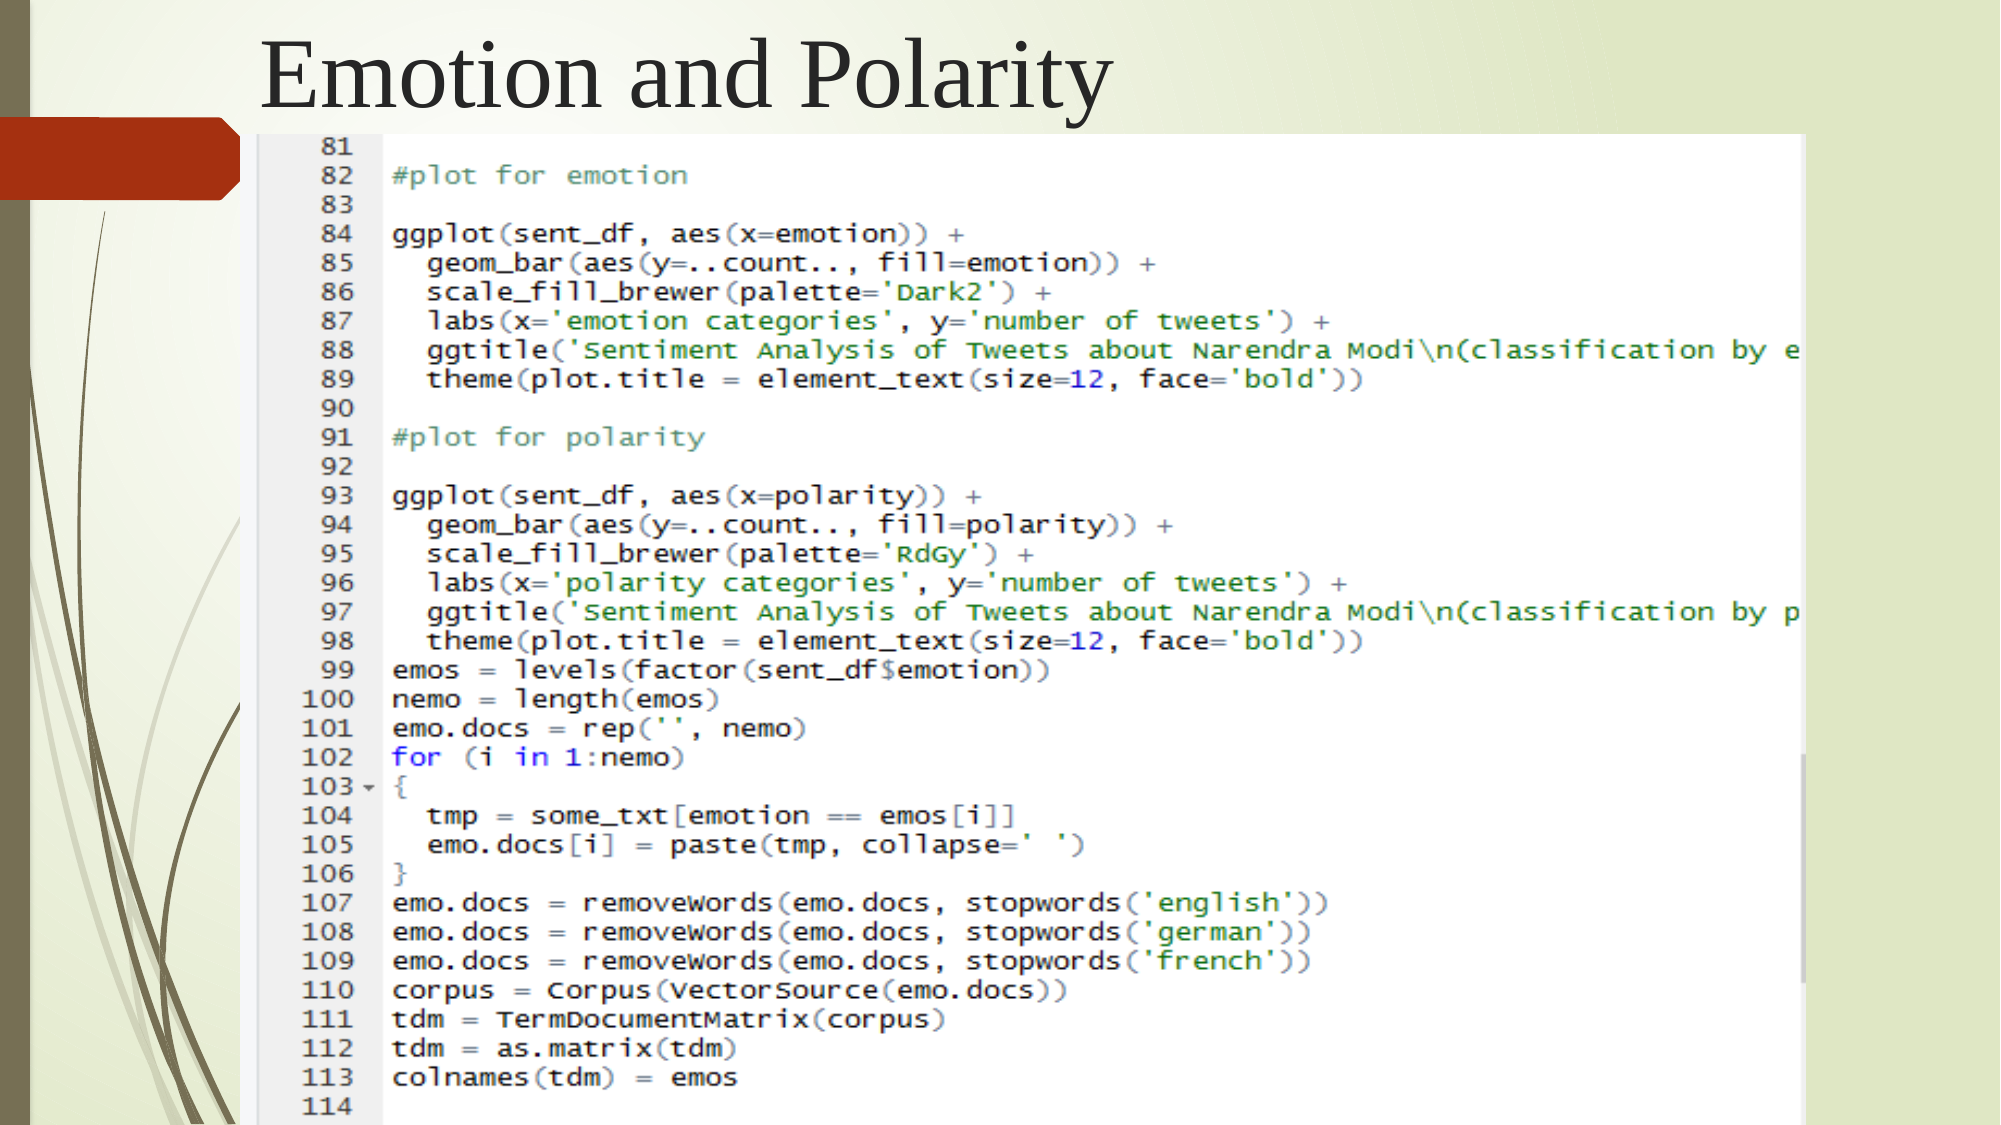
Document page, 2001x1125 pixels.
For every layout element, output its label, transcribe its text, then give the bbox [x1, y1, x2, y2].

title Emotion and Polarity [244, 0, 1707, 134]
picture [240, 134, 1806, 1125]
